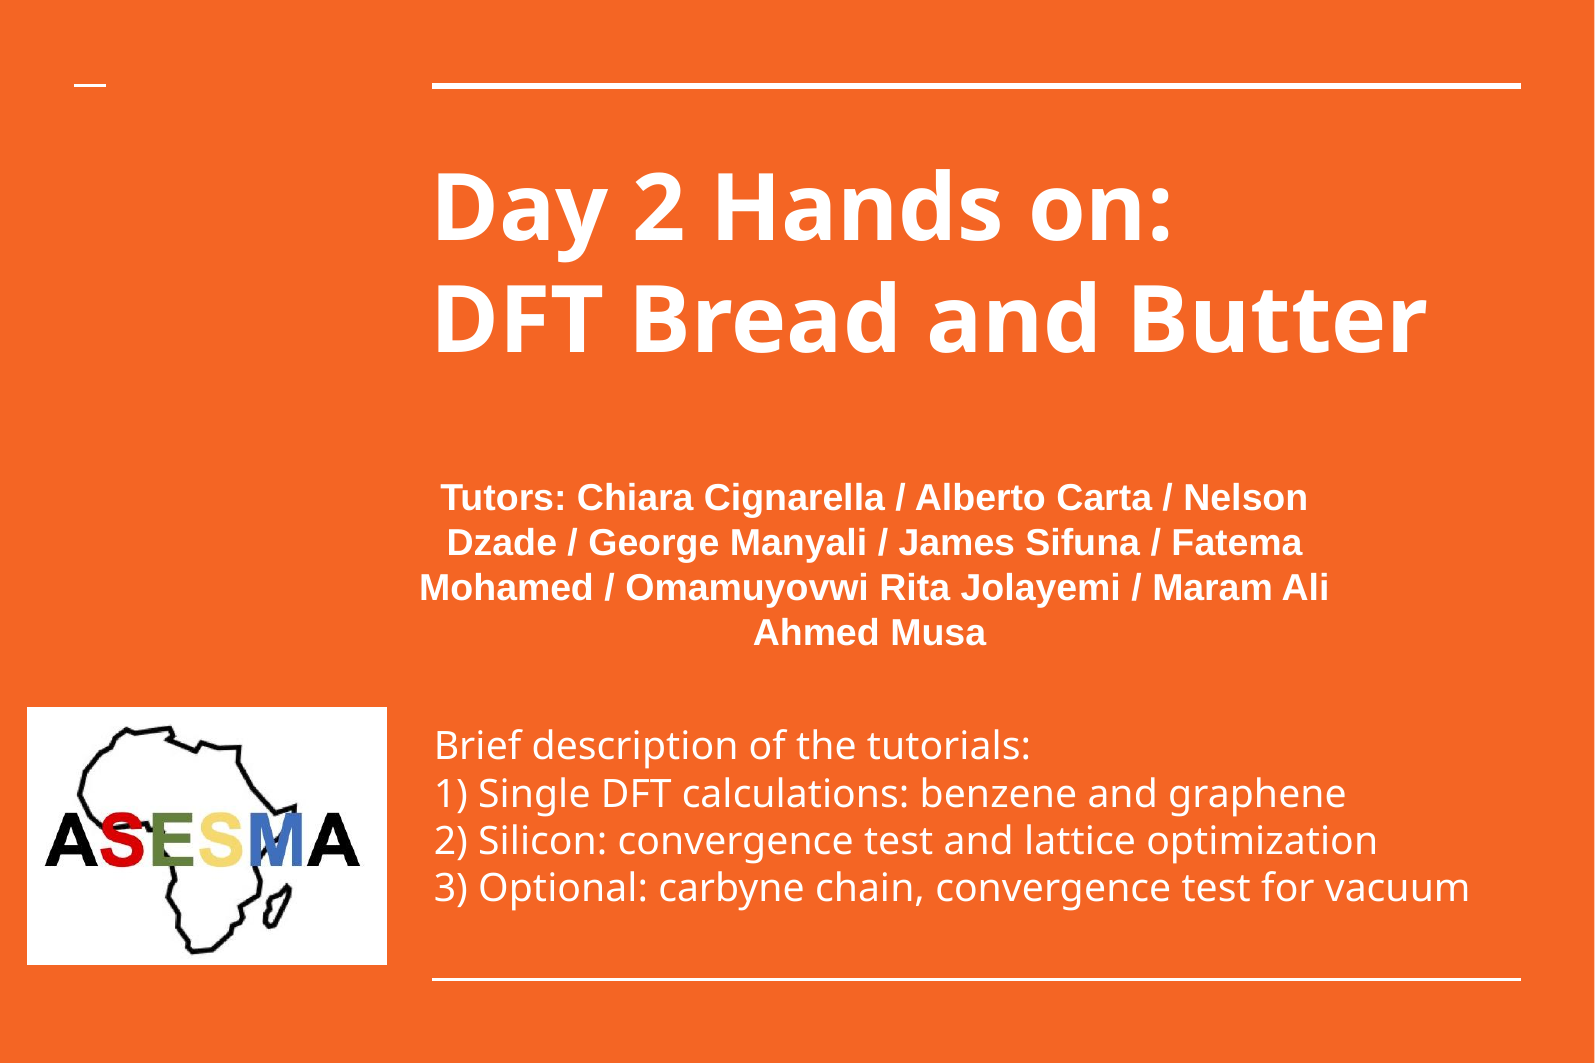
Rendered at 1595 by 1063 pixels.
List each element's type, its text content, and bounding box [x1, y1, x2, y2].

title Day 2 Hands on: DFT Bread and Butter [413, 130, 1518, 449]
subtitle Brief description of the tutorials: 1) Single DFT calculations: benzene and graphene 2) Silicon: convergence test and lattice optimization 3) Optional: carbyne chain, convergence test for vacuum [416, 669, 1521, 926]
picture [27, 707, 387, 965]
text_box Tutors: Chiara Cignarella / Alberto Carta / Nelson Dzade / George Manyali / James Sifuna / Fatema Mohamed / Omamuyovwi Rita Jolayemi / Maram Ali Ahmed Musa [355, 465, 1395, 670]
